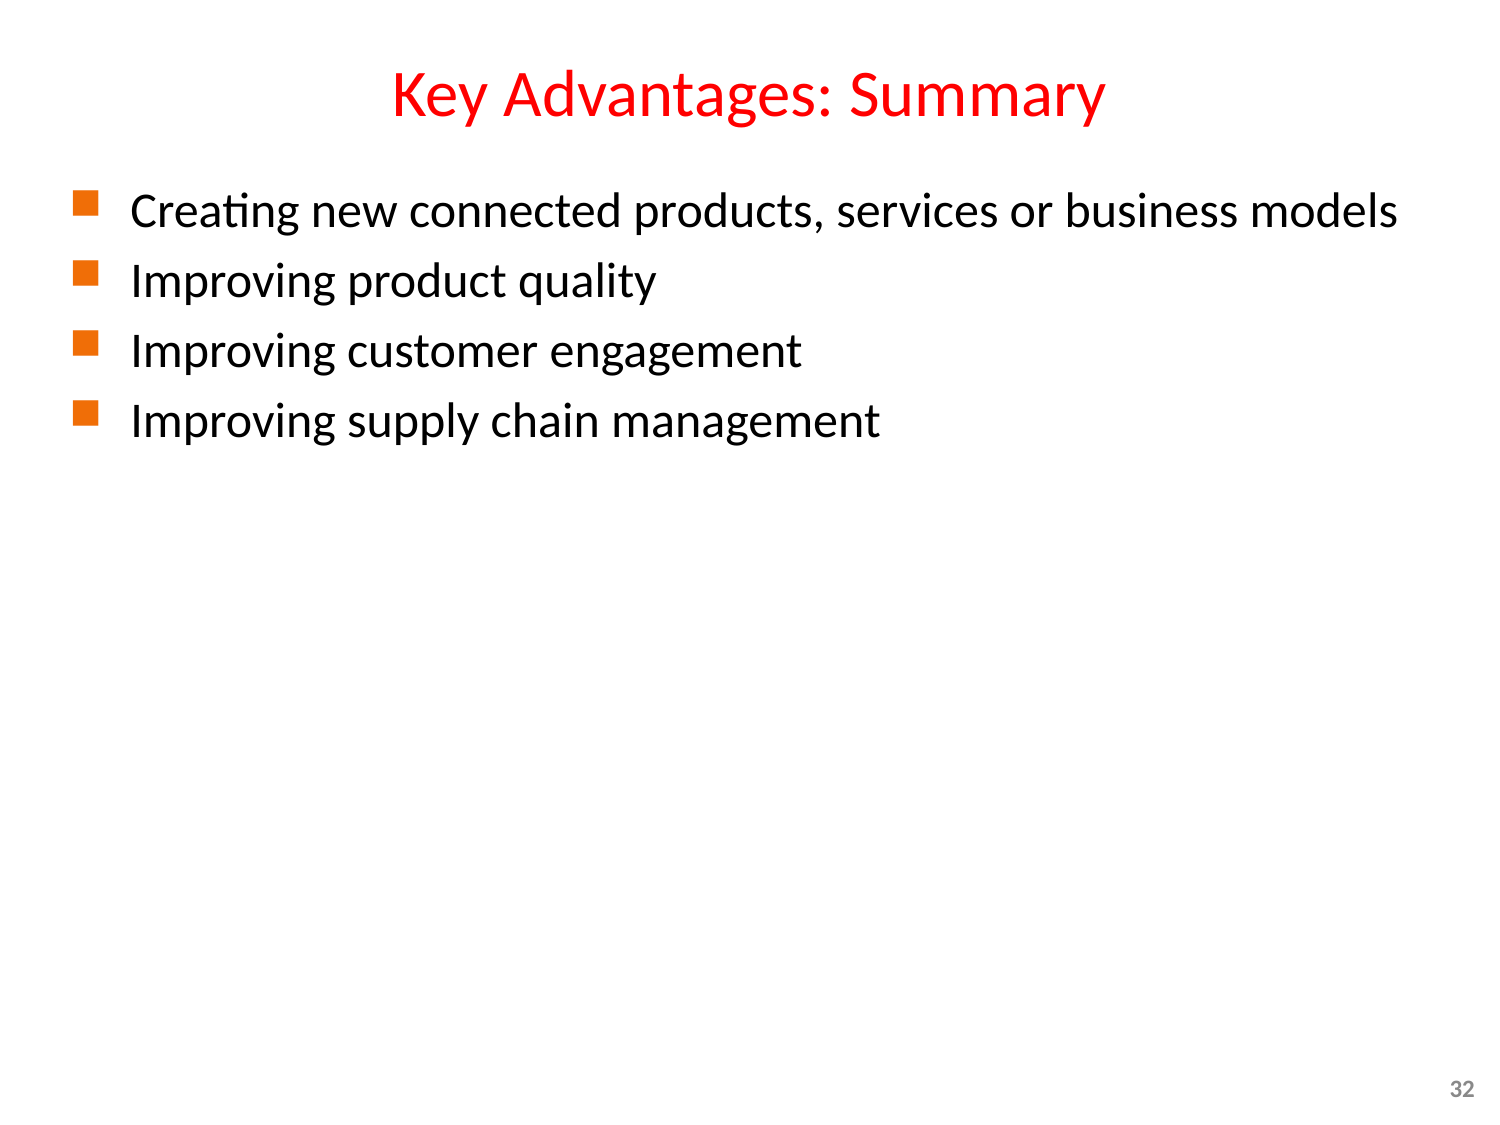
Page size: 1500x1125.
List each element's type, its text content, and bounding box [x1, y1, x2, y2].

title Key Advantages: Summary [59, 31, 1441, 149]
list Creating new connected products, services or business models Improving product quality Improving customer engagement Improving supply chain management [59, 169, 1435, 1044]
